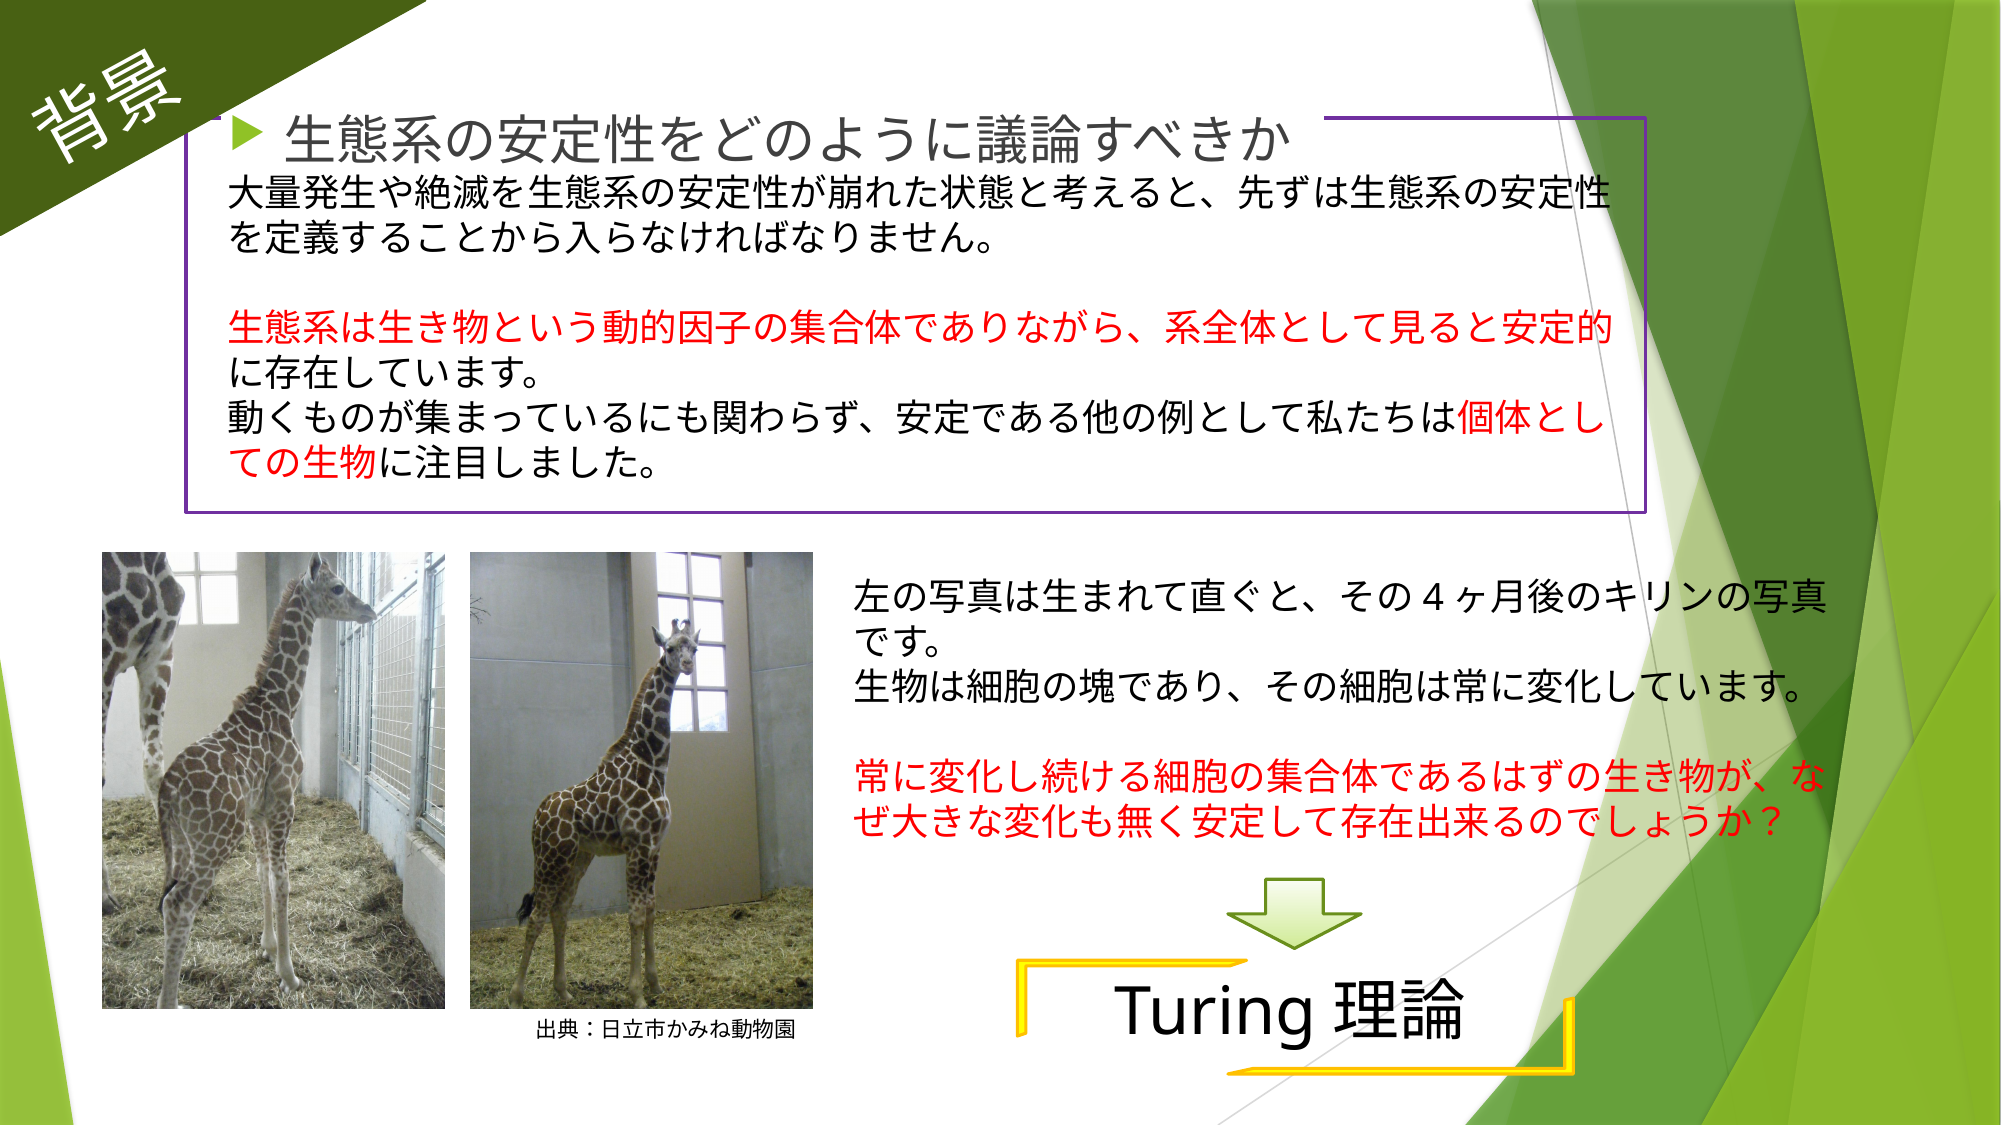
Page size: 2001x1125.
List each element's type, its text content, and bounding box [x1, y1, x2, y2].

text_box 大量発生や絶滅を生態系の安定性が崩れた状態と考えると、先ずは生態系の安定性を定義することから入らなければなりません。 生態系は生き物という動的因子の集合体でありながら、系全体として見ると安定的に存在しています。 動くものが集まっているにも関わらず、安定である他の例として私たちは個体としての生物に注目しました。 [212, 161, 1650, 536]
text_box [1226, 877, 1363, 950]
text_box [1349, 116, 1647, 161]
text_box 左の写真は生まれて直ぐと、その4ヶ月後のキリンの写真です。 生物は細胞の塊であり、その細胞は常に変化しています。 常に変化し続ける細胞の集合体であるはずの生き物が、なぜ大きな変化も無く安定して存在出来るのでしょうか？ [838, 565, 1844, 851]
text_box [0, 0, 427, 236]
text_box 背景 [1, 13, 213, 194]
list 生態系の安定性をどのように議論すべきか [213, 67, 1349, 161]
picture [470, 551, 814, 1009]
text_box [1015, 958, 1249, 1038]
text_box Turing理論 [1100, 960, 1490, 1055]
picture [101, 551, 445, 1009]
text_box [184, 120, 213, 514]
text_box 出典：日立市かみね動物園 [521, 1008, 823, 1050]
text_box [1226, 996, 1575, 1076]
